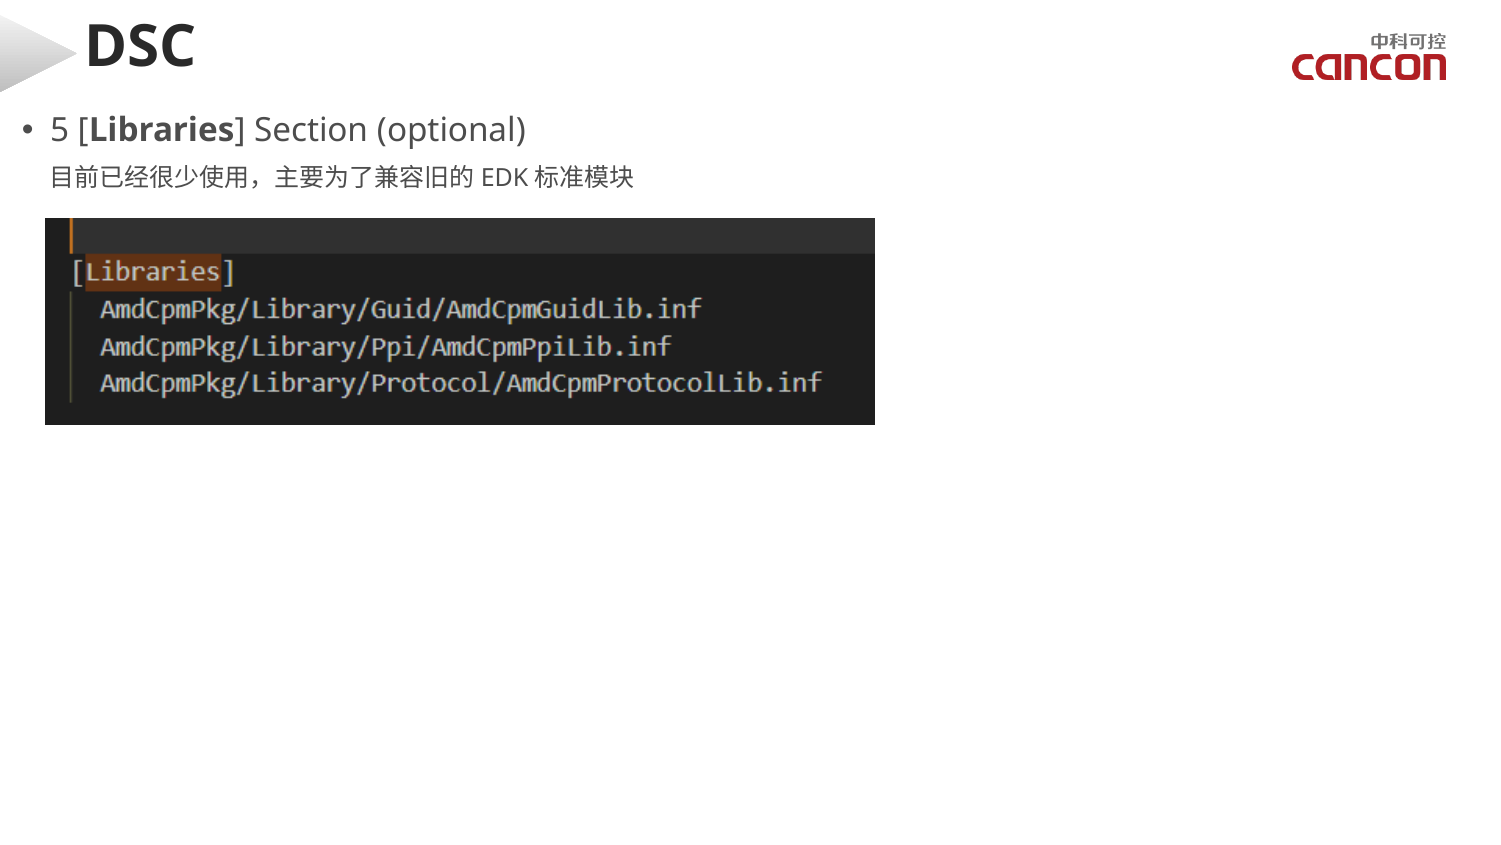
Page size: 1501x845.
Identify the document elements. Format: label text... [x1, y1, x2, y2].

list 5 [Libraries] Section (optional) 目前已经很少使用，主要为了兼容旧的EDK标准模块 [10, 107, 1419, 405]
title DSC [73, 8, 1280, 88]
picture [45, 218, 875, 425]
picture [1292, 33, 1446, 80]
